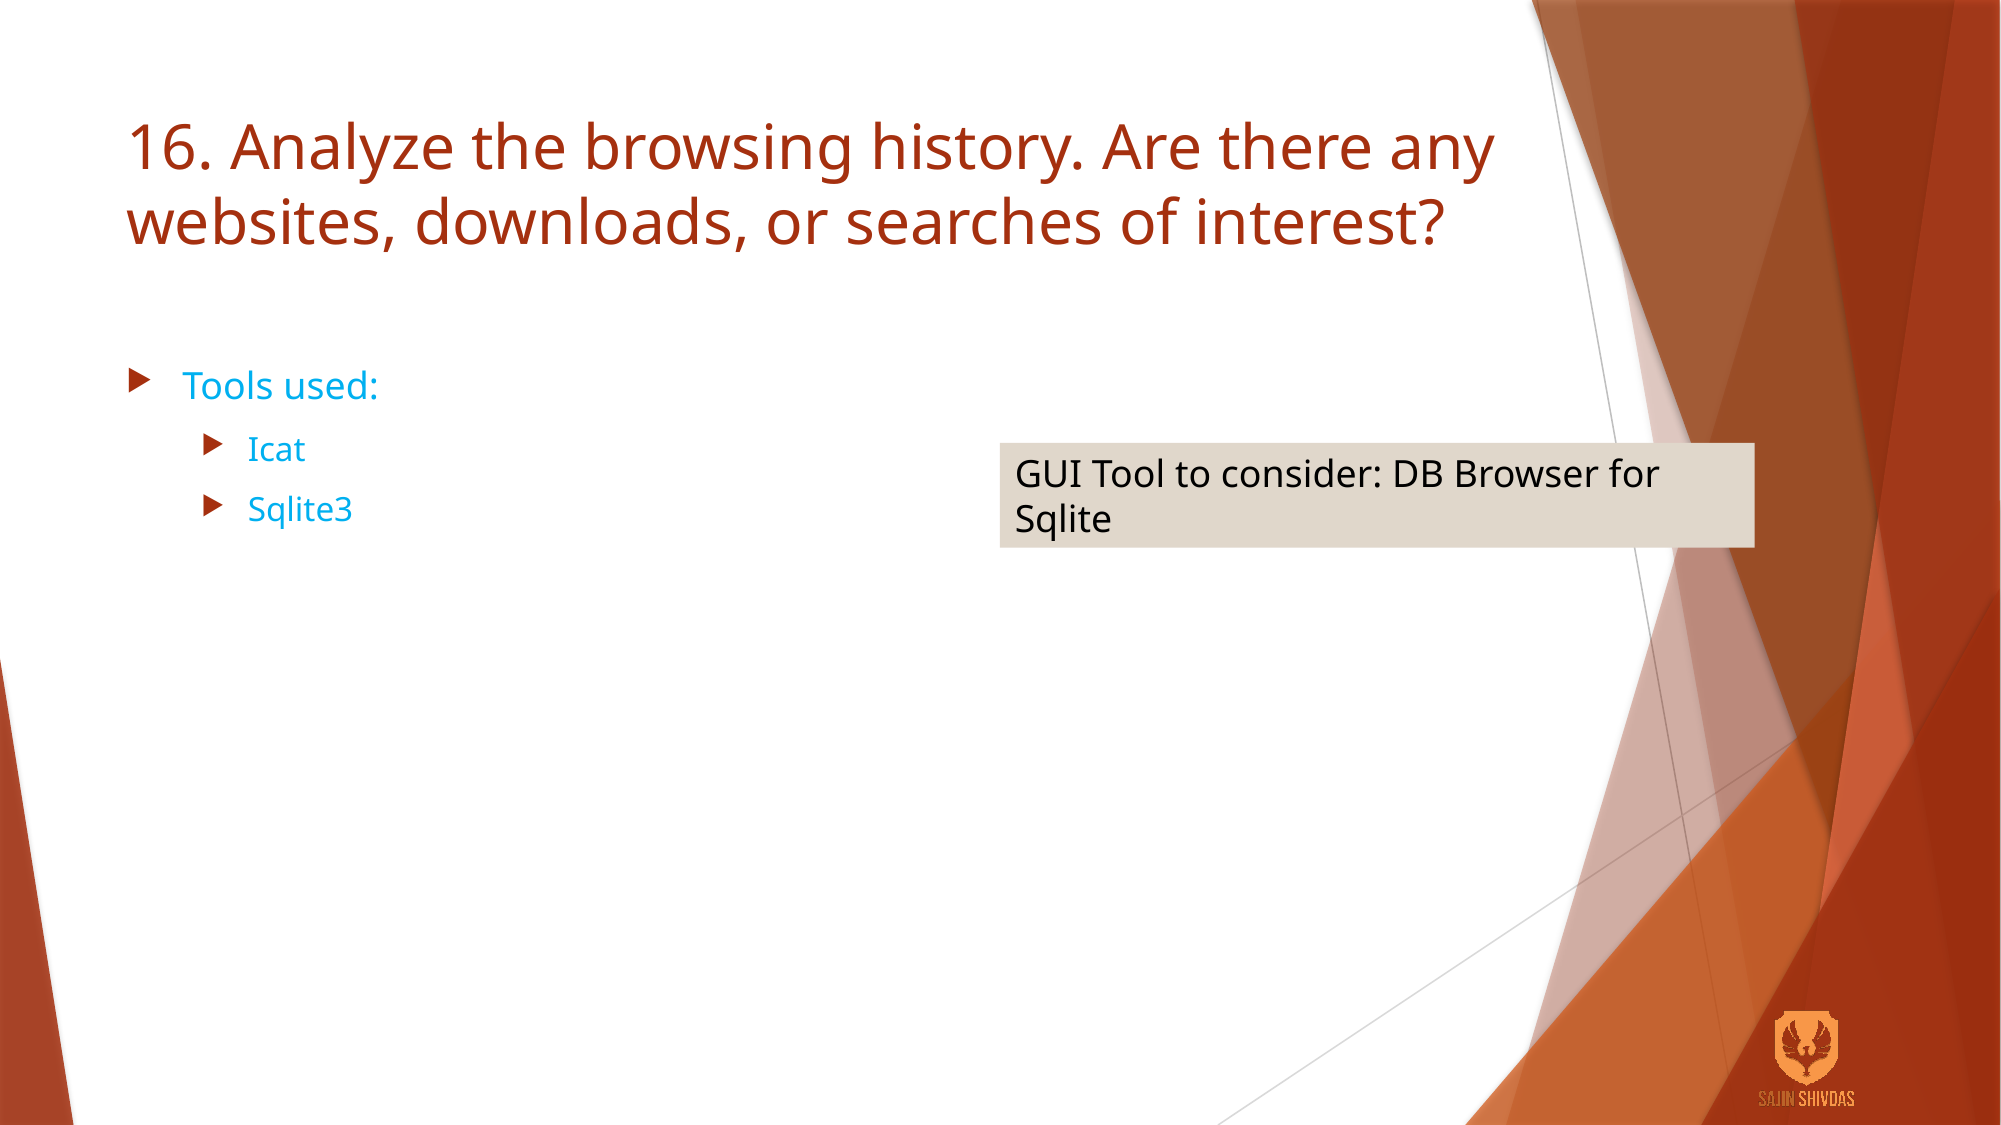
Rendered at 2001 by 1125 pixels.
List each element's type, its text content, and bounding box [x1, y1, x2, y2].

picture [1752, 1004, 1863, 1115]
list Tools used: Icat Sqlite3 [111, 354, 1522, 992]
text_box GUI Tool to consider: DB Browser for Sqlite [999, 442, 1755, 548]
title 16. Analyze the browsing history. Are there any websites, downloads, or searches of interest? [111, 99, 1522, 317]
